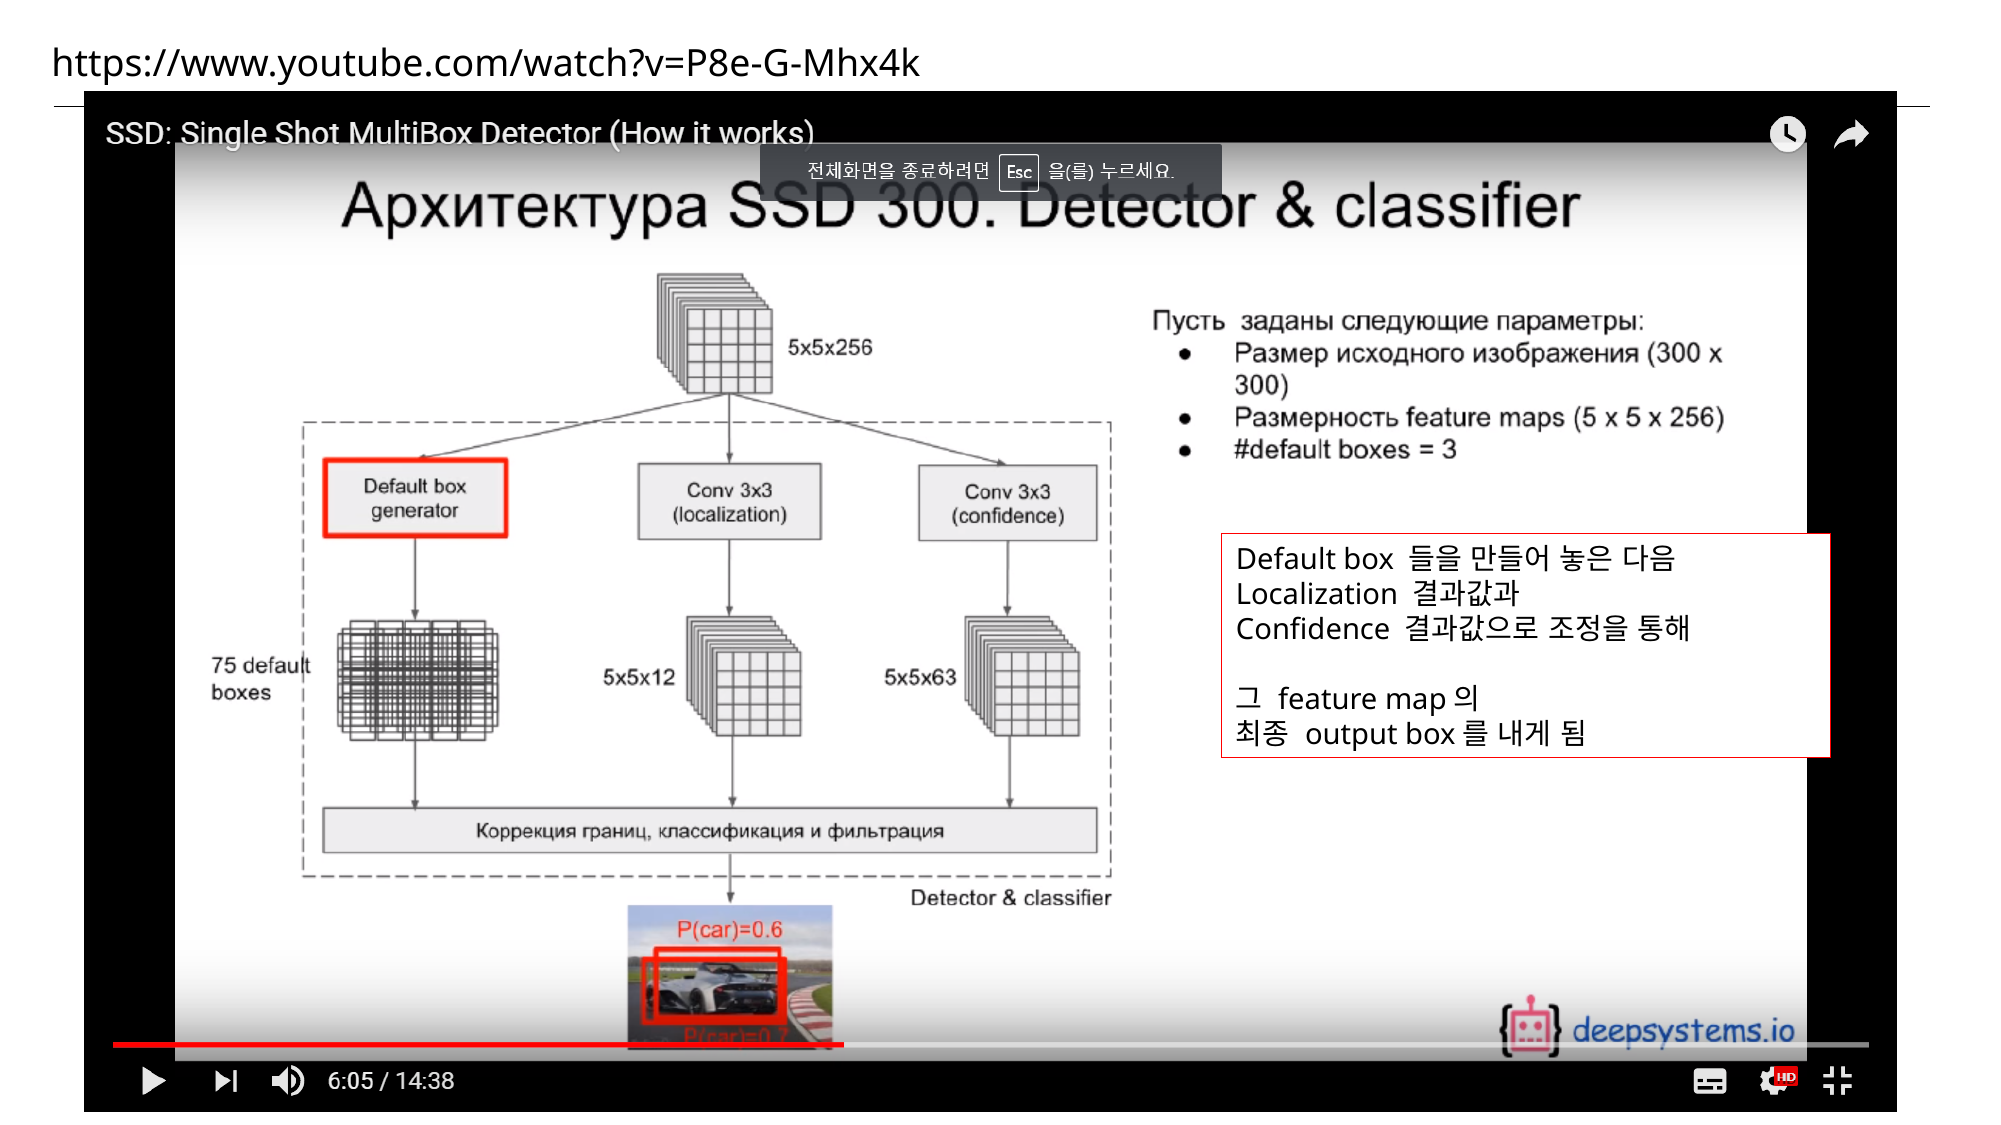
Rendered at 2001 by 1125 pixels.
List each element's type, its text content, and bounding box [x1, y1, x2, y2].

picture [84, 91, 1897, 1112]
text_box https://www.youtube.com/watch?v=P8e-G-Mhx4k [36, 31, 936, 91]
